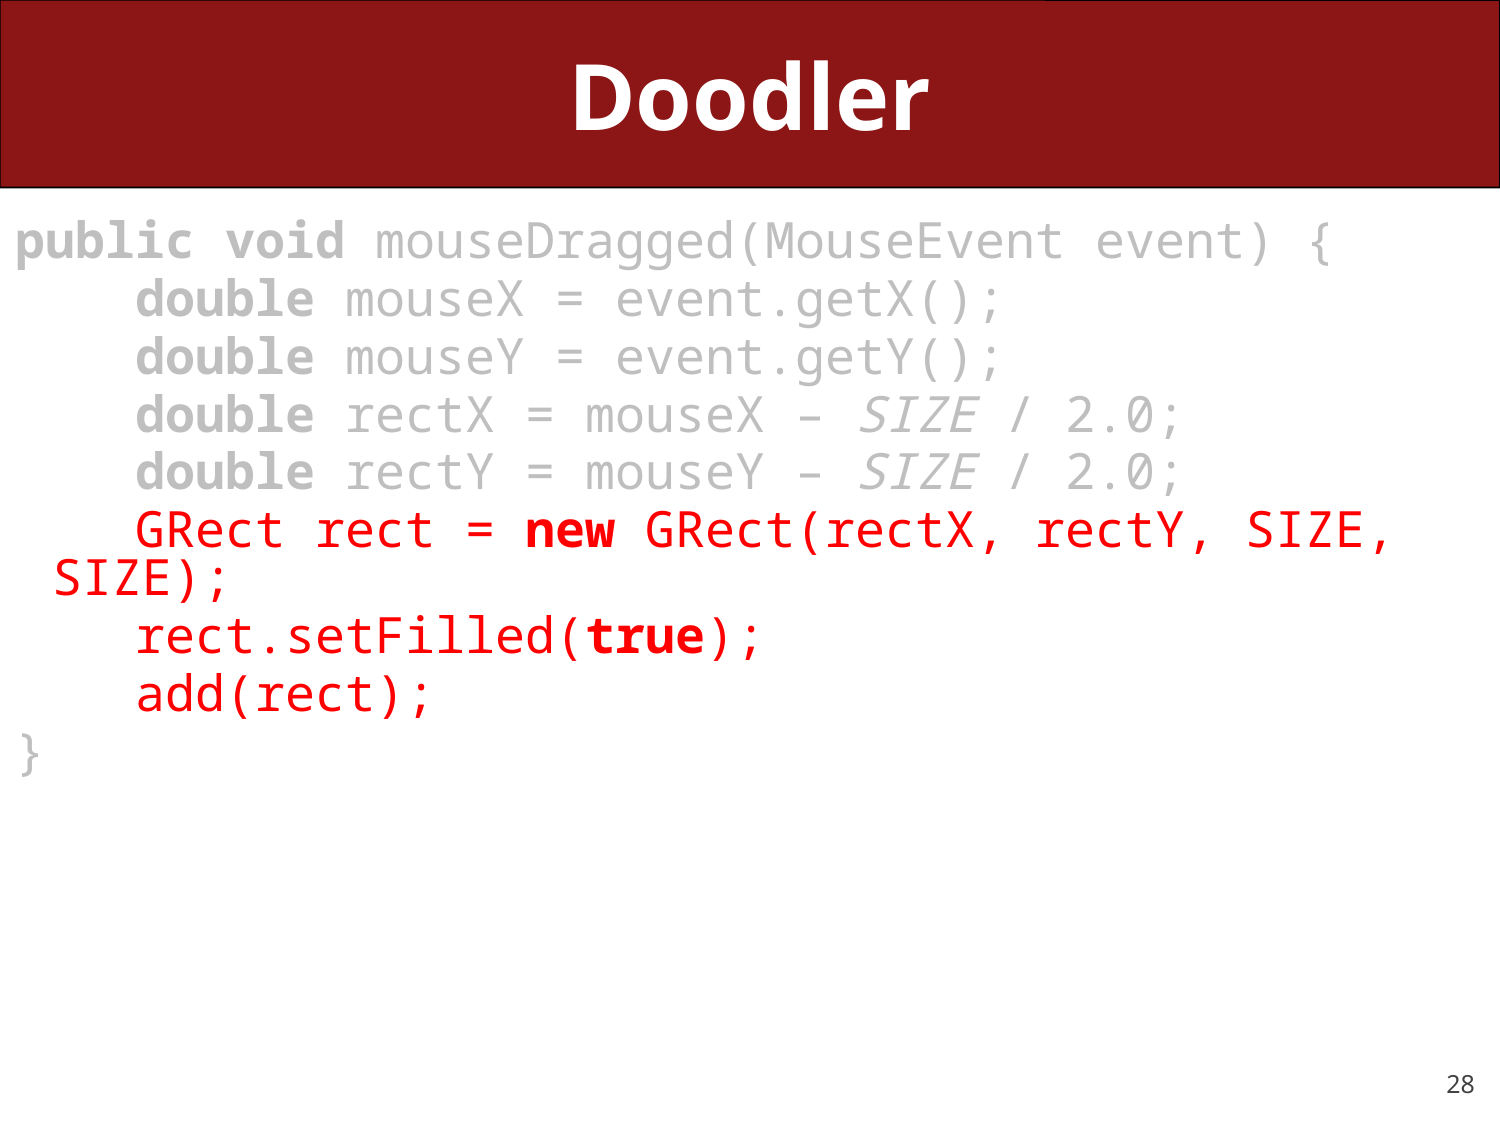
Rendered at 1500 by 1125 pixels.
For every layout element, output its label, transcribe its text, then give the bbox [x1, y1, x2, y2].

title Doodler [75, 0, 1425, 188]
list public void mouseDragged(MouseEvent event) { double mouseX = event.getX(); double mouseY = event.getY(); double rectX = mouseX – SIZE / 2.0; double rectY = mouseY – SIZE / 2.0; GRect rect = new GRect(rectX, rectY, SIZE, SIZE); rect.setFilled(true); add(rect); } [0, 212, 1500, 829]
